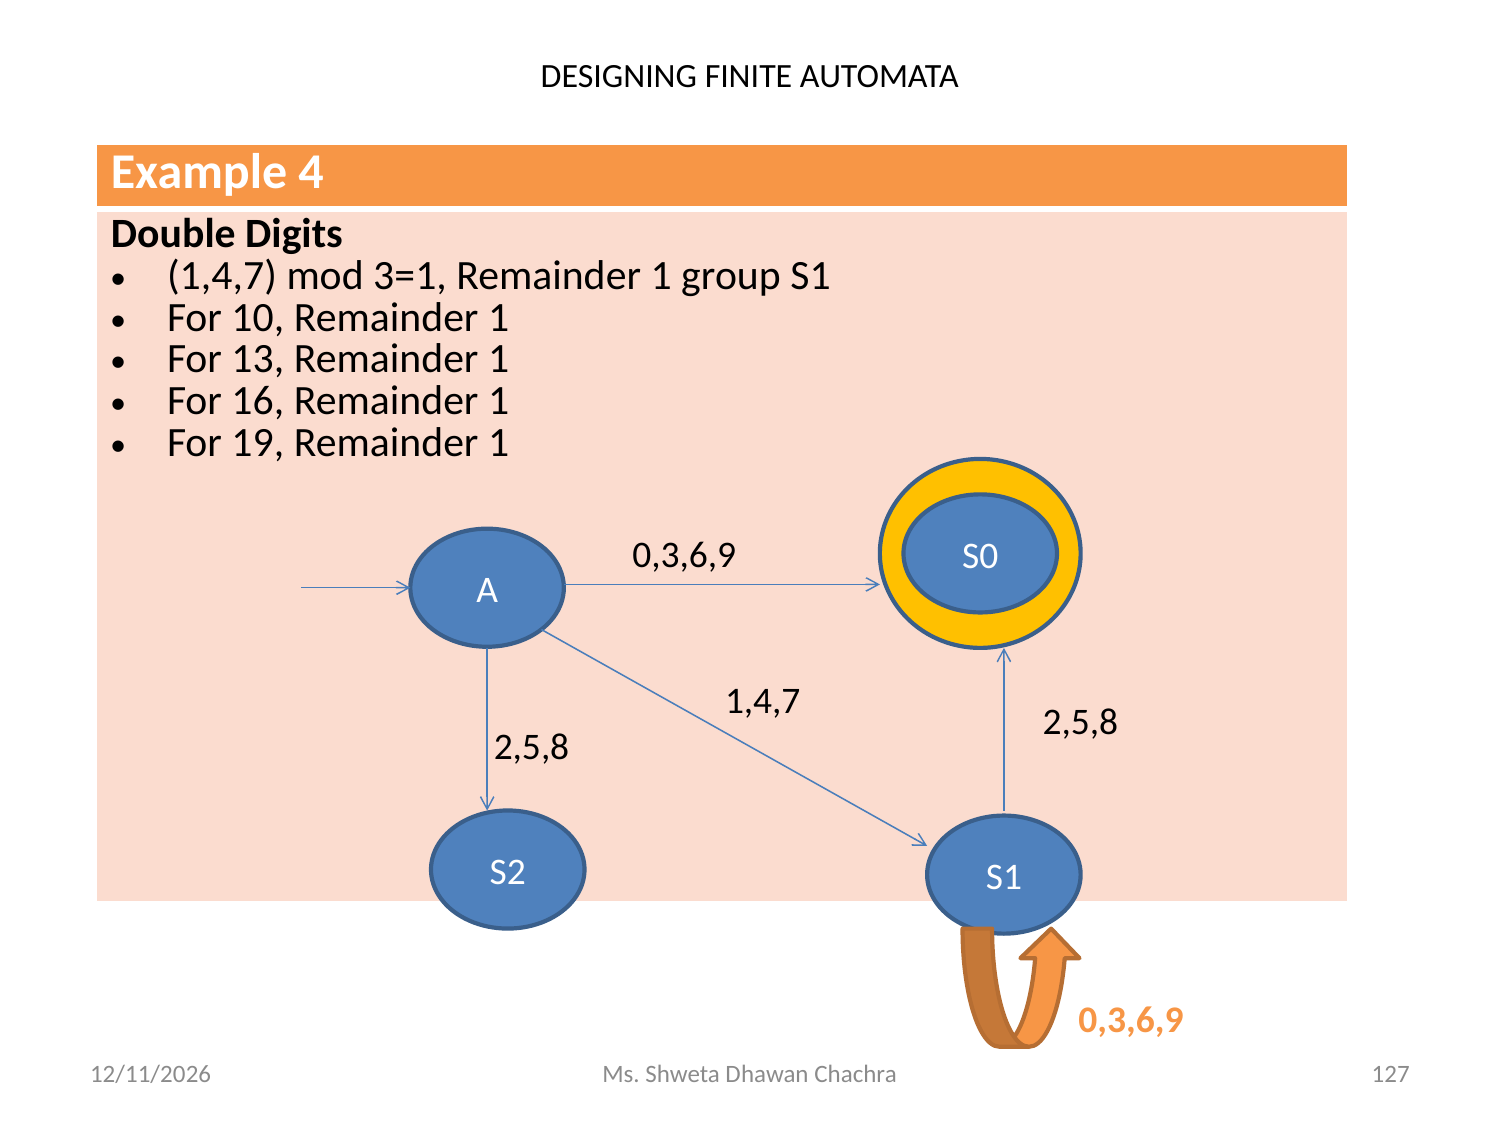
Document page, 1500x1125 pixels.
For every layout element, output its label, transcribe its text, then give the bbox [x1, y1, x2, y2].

text_box A [408, 526, 566, 649]
footer Ms. Shweta Dhawan Chachra [512, 1042, 988, 1103]
text_box 0,3,6,9 [617, 523, 752, 583]
text_box [960, 926, 1082, 1049]
text_box 0,3,6,9 [1063, 987, 1199, 1048]
table_header Example 4 [97, 145, 1347, 206]
text_box S1 [925, 813, 1083, 936]
text_box 2,5,8 [492, 714, 536, 775]
text_box S2 [428, 808, 587, 931]
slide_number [75, 1042, 425, 1103]
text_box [541, 629, 928, 847]
text_box 2,5,8 [478, 714, 482, 775]
title DESIGNING FINITE AUTOMATA [75, 45, 1425, 102]
slide_number 127 [1074, 1042, 1425, 1103]
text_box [879, 458, 1081, 649]
table_cell Double Digits (1,4,7) mod 3=1, Remainder 1 group S1 For 10, Remainder 1 For 13, Remainder 1 For 16, Remainder 1 For 19, Remainder 1 [97, 212, 1347, 901]
text_box 2,5,8 [1028, 689, 1134, 750]
